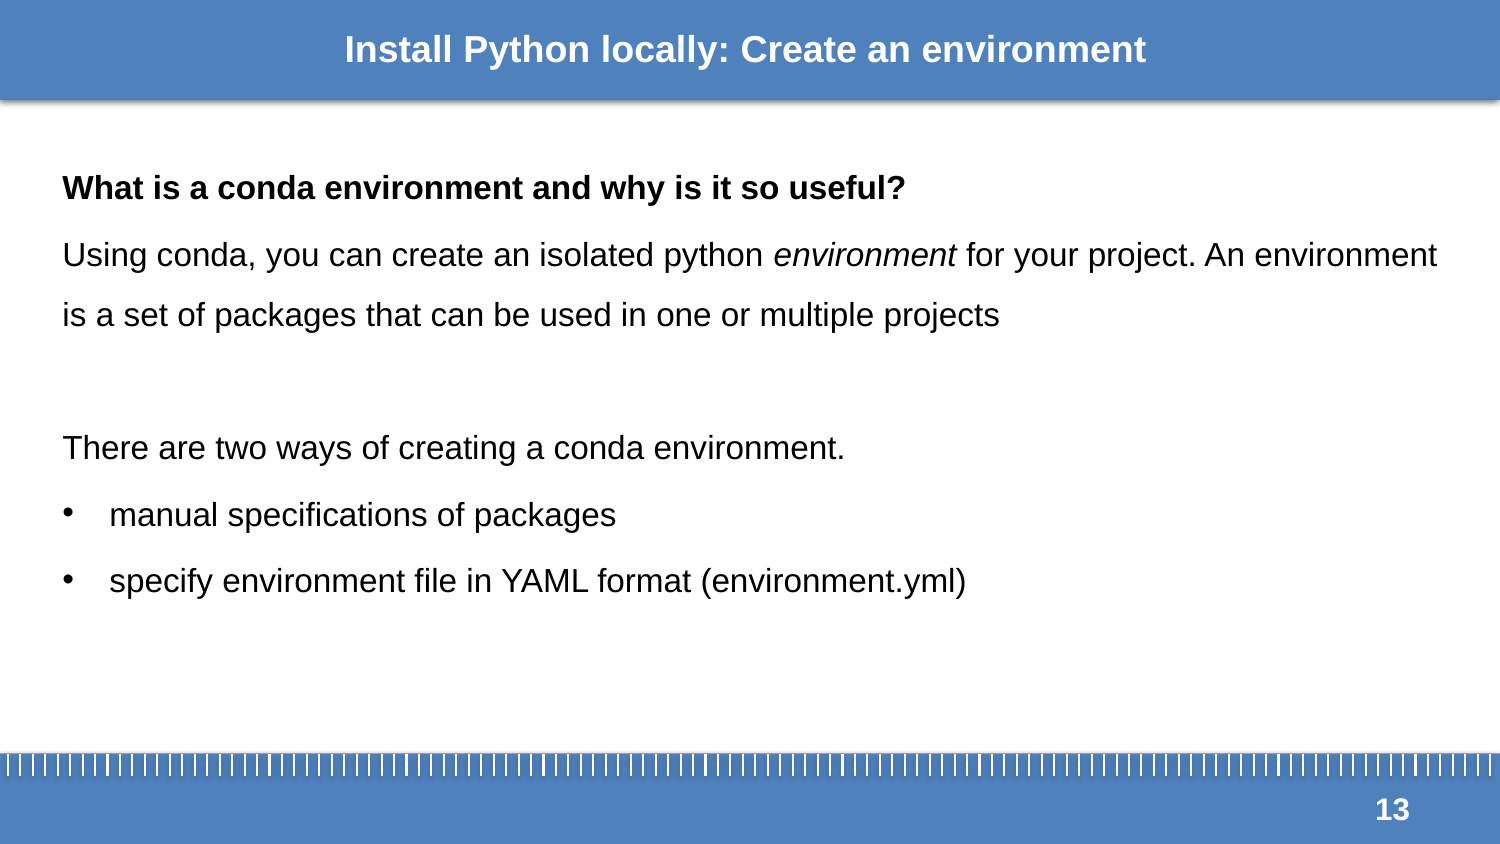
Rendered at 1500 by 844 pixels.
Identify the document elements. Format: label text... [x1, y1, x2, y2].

title Install Python locally: Create an environment [47, 17, 1455, 83]
list What is a conda environment and why is it so useful? Using conda, you can create an isolated python environment for your project. An environment is a set of packages that can be used in one or multiple projects There are two ways of creating a conda environment. manual specifications of packages specify environment file in YAML format (environment.yml) [47, 139, 1455, 711]
slide_number 13 [1074, 782, 1425, 827]
